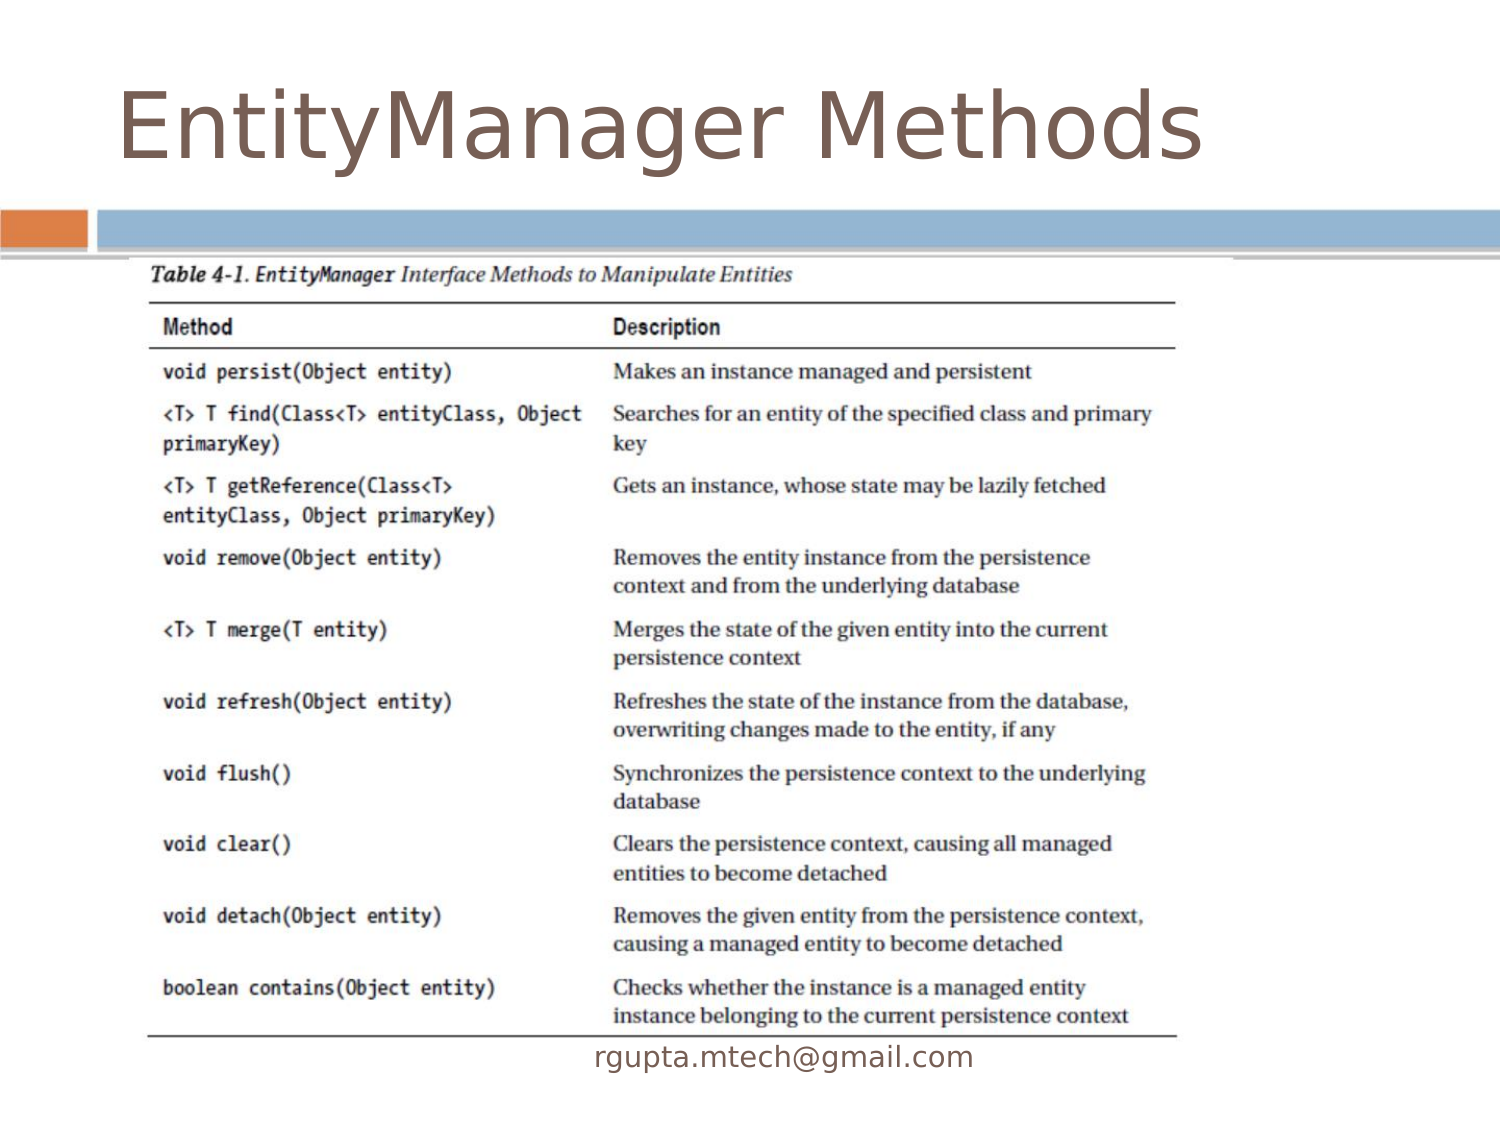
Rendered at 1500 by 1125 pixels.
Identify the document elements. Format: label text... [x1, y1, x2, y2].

text_box rgupta.mtech@gmail.com [593, 1039, 999, 1074]
text_box [0, 0, 1500, 1125]
text_box EntityManager Methods [115, 70, 1231, 177]
